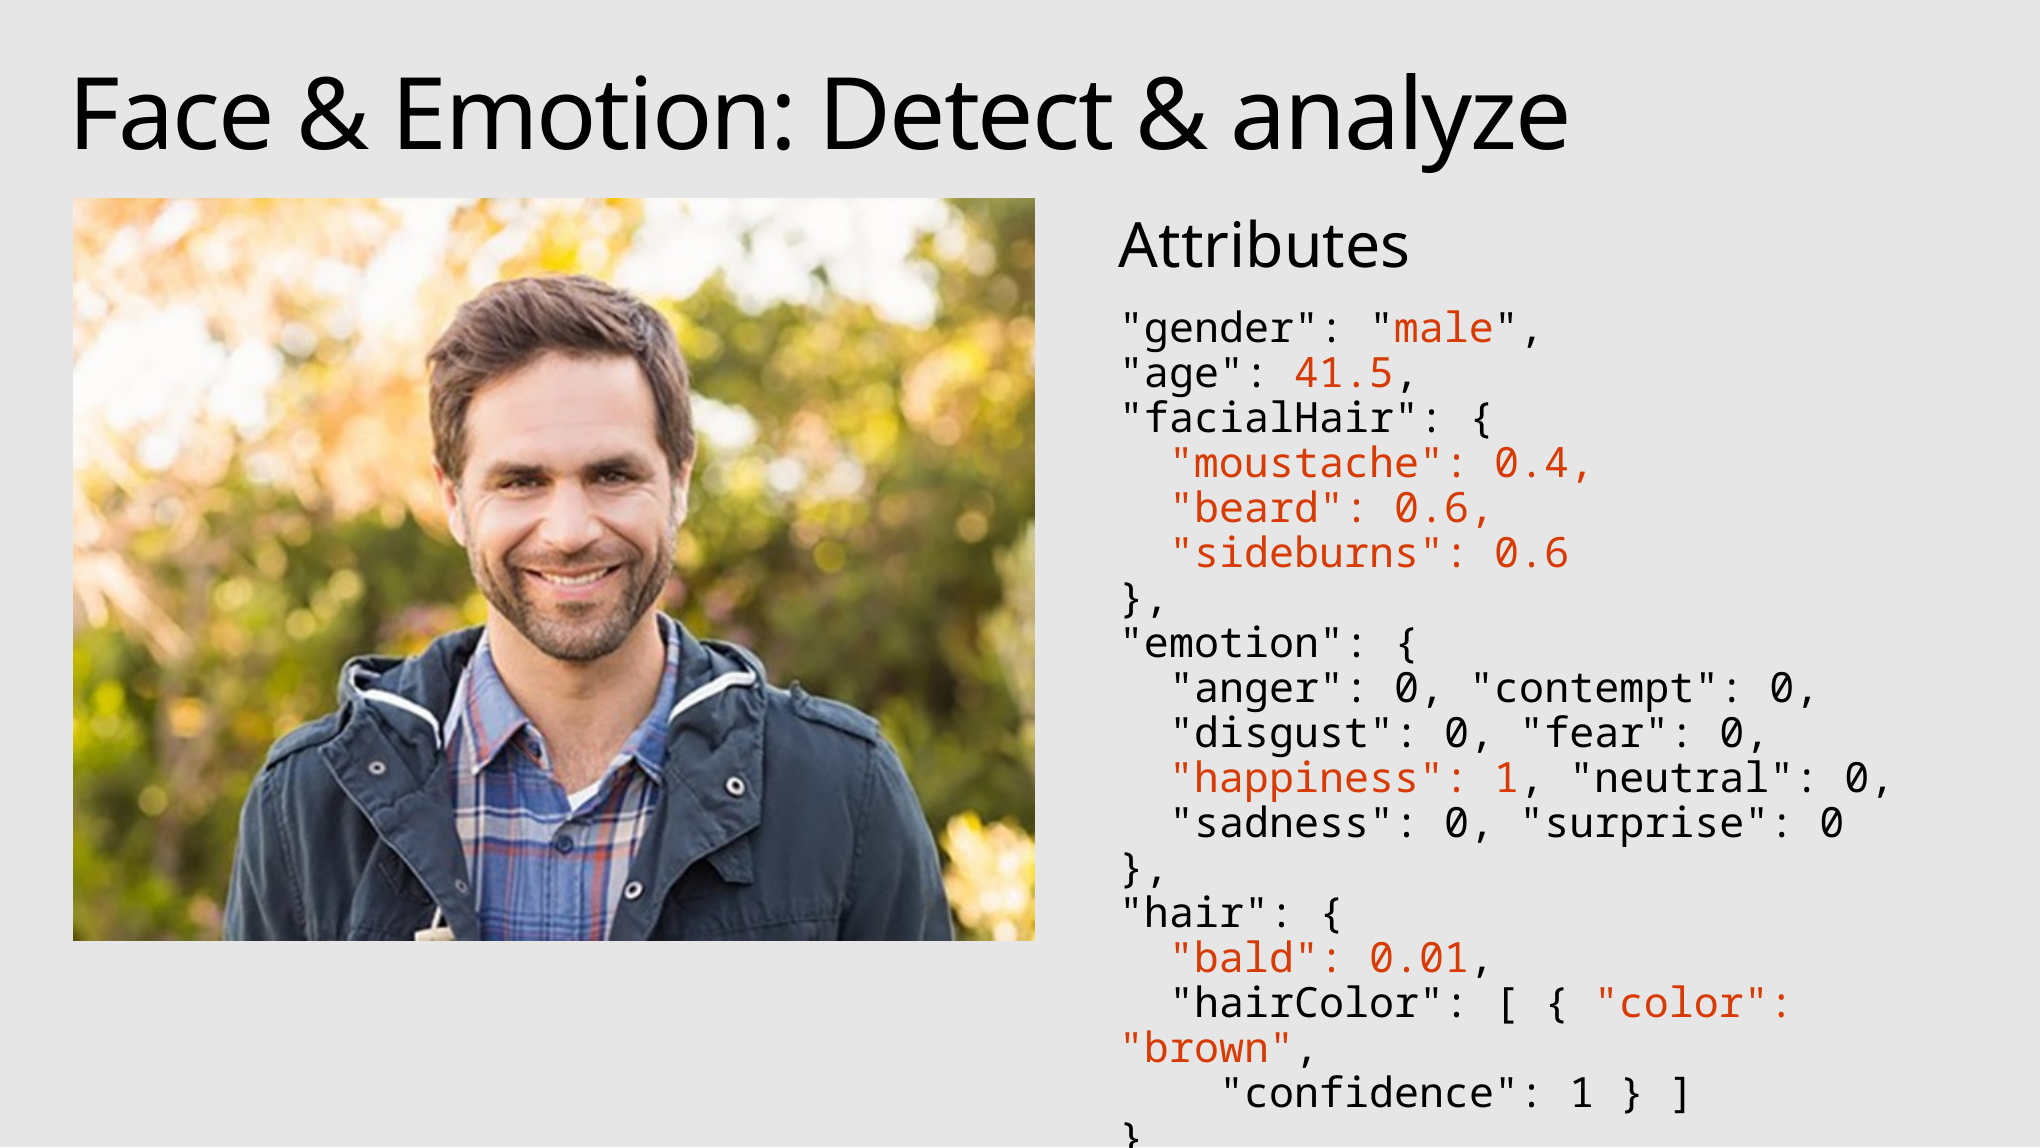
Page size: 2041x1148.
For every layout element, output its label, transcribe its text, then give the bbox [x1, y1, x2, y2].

list Attributes "gender": "male", "age": 41.5, "facialHair": { "moustache": 0.4, "beard": 0.6, "sideburns": 0.6 }, "emotion": { "anger": 0, "contempt": 0, "disgust": 0, "fear": 0, "happiness": 1, "neutral": 0, "sadness": 0, "surprise": 0 }, "hair": { "bald": 0.01, "hairColor": [ { "color": "brown", "confidence": 1 } ] } [1095, 198, 1996, 1141]
title Face & Emotion: Detect & analyze [45, 48, 1996, 199]
picture [73, 198, 1036, 941]
